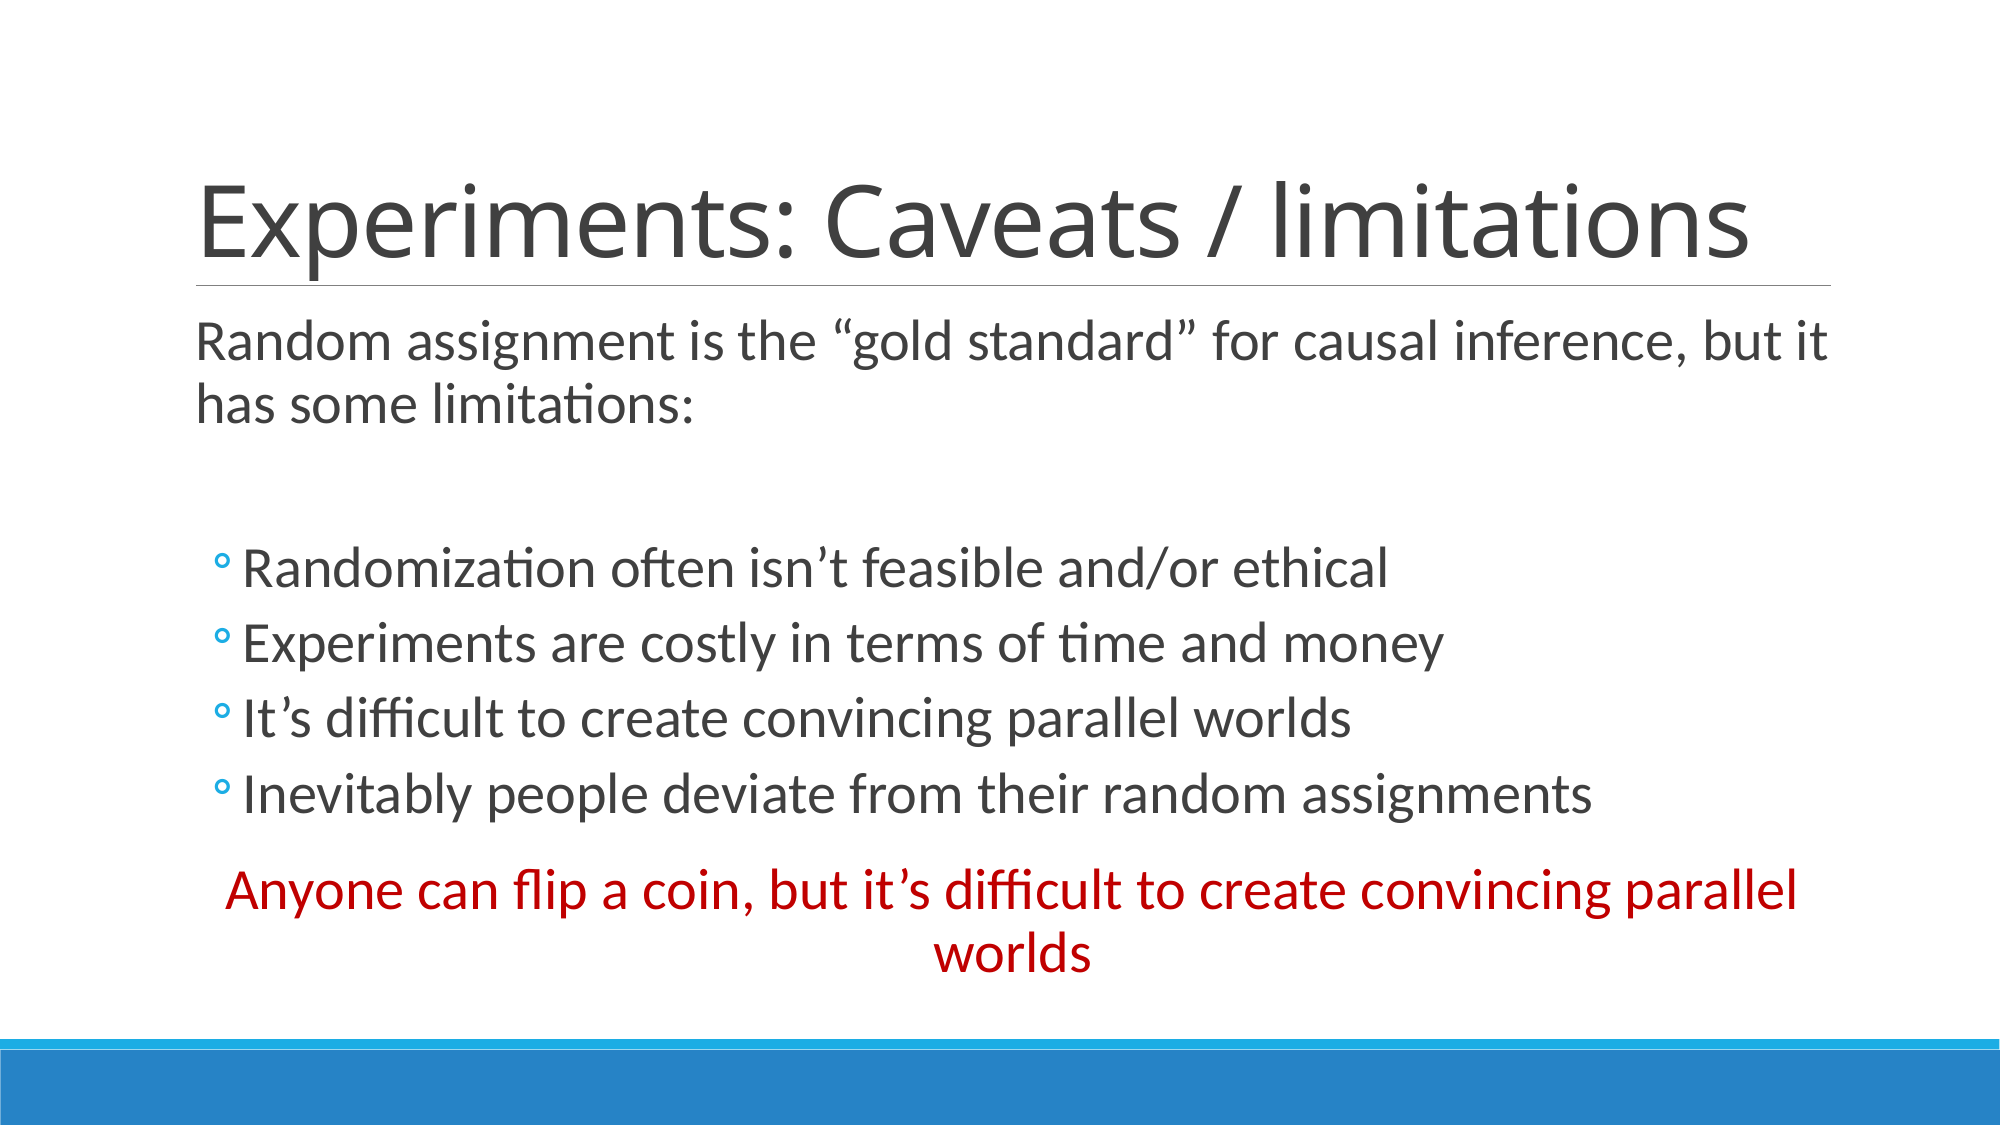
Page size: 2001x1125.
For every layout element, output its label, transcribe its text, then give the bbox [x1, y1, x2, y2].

list Random assignment is the “gold standard” for causal inference, but it has some limitations: Randomization often isn’t feasible and/or ethical Experiments are costly in terms of time and money It’s difficult to create convincing parallel worlds Inevitably people deviate from their random assignments Anyone can flip a coin, but it’s difficult to create convincing parallel worlds [180, 302, 1830, 963]
title Experiments: Caveats / limitations [180, 47, 1830, 285]
